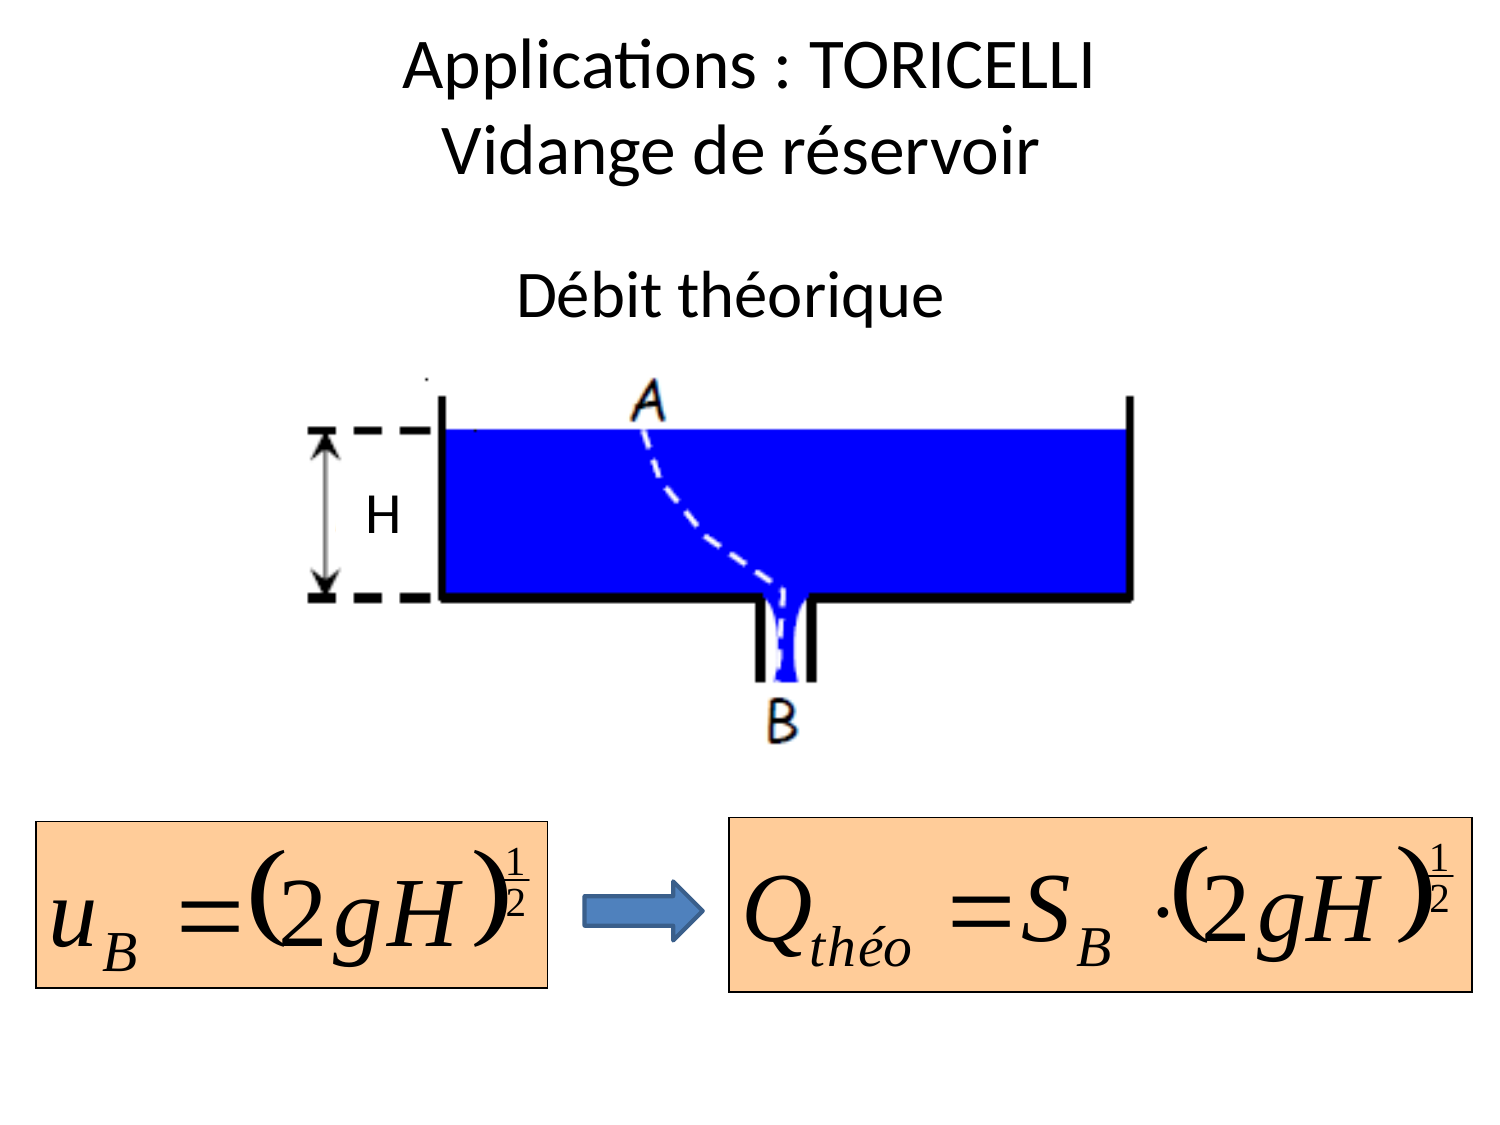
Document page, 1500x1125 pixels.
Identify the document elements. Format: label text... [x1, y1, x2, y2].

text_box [36, 822, 548, 988]
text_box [729, 817, 1472, 992]
text_box Débit théorique [442, 243, 1034, 339]
picture [265, 349, 1194, 776]
text_box [582, 879, 705, 943]
title Applications : TORICELLI Vidange de réservoir [75, 8, 1425, 197]
